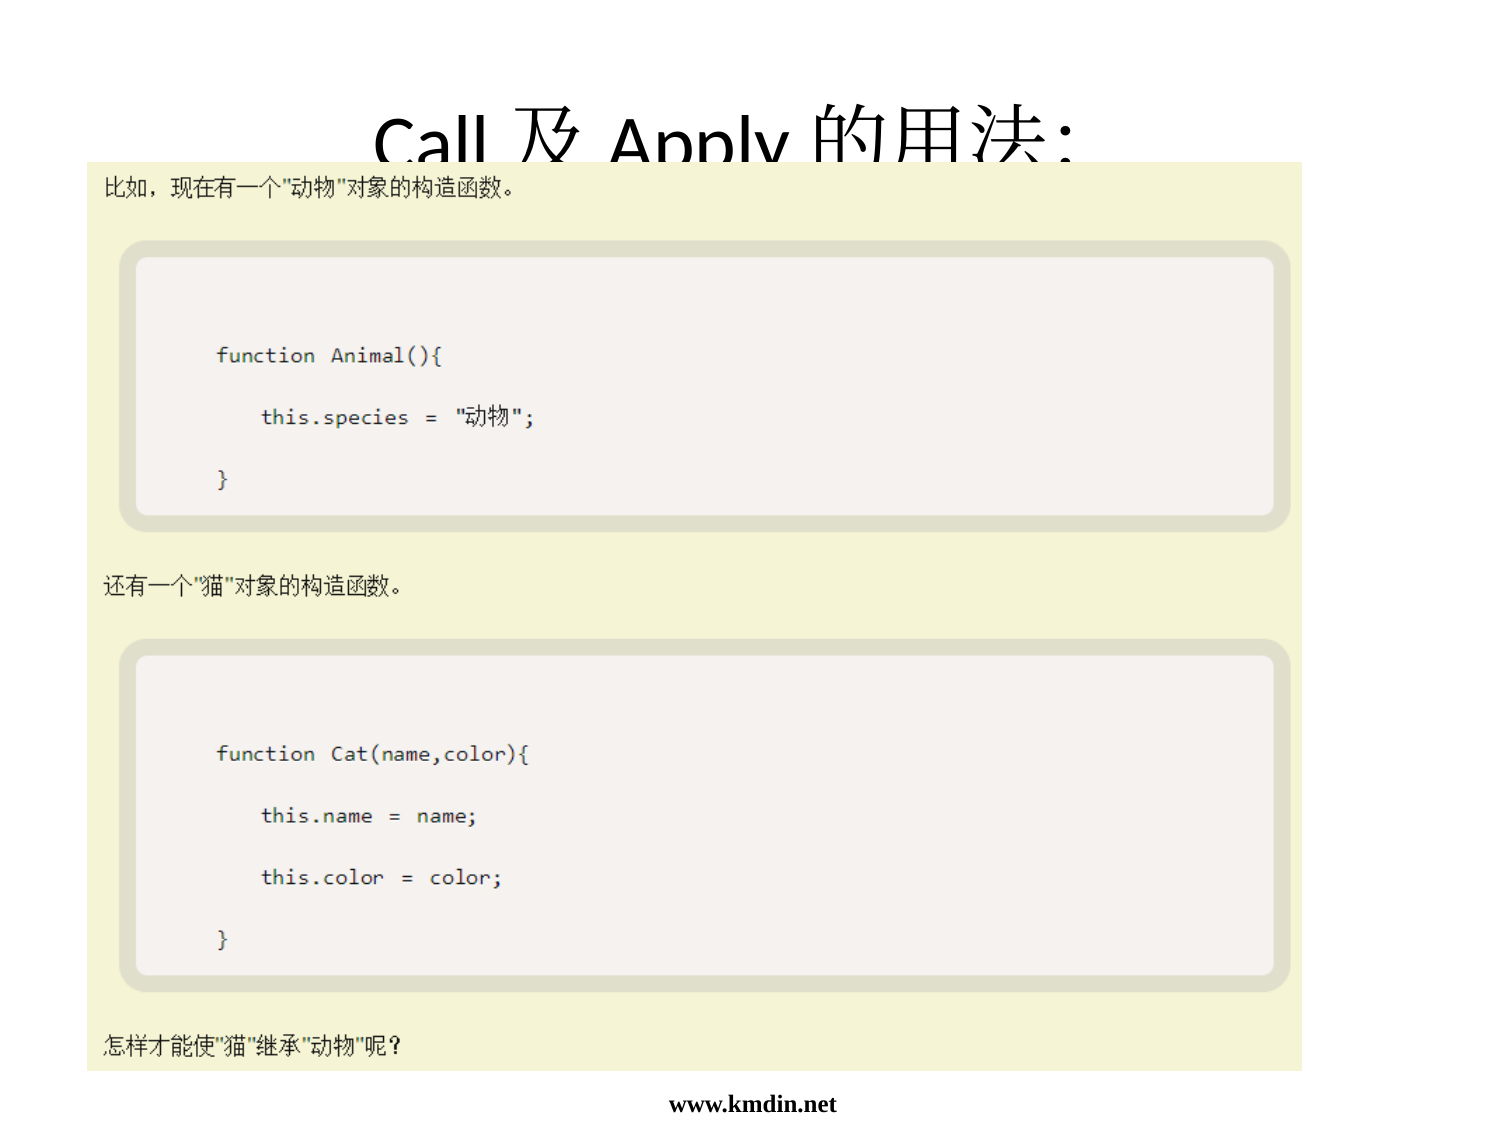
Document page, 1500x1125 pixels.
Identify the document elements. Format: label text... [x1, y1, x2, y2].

title Call及Apply的用法： [75, 45, 1425, 233]
picture [87, 162, 1302, 1072]
